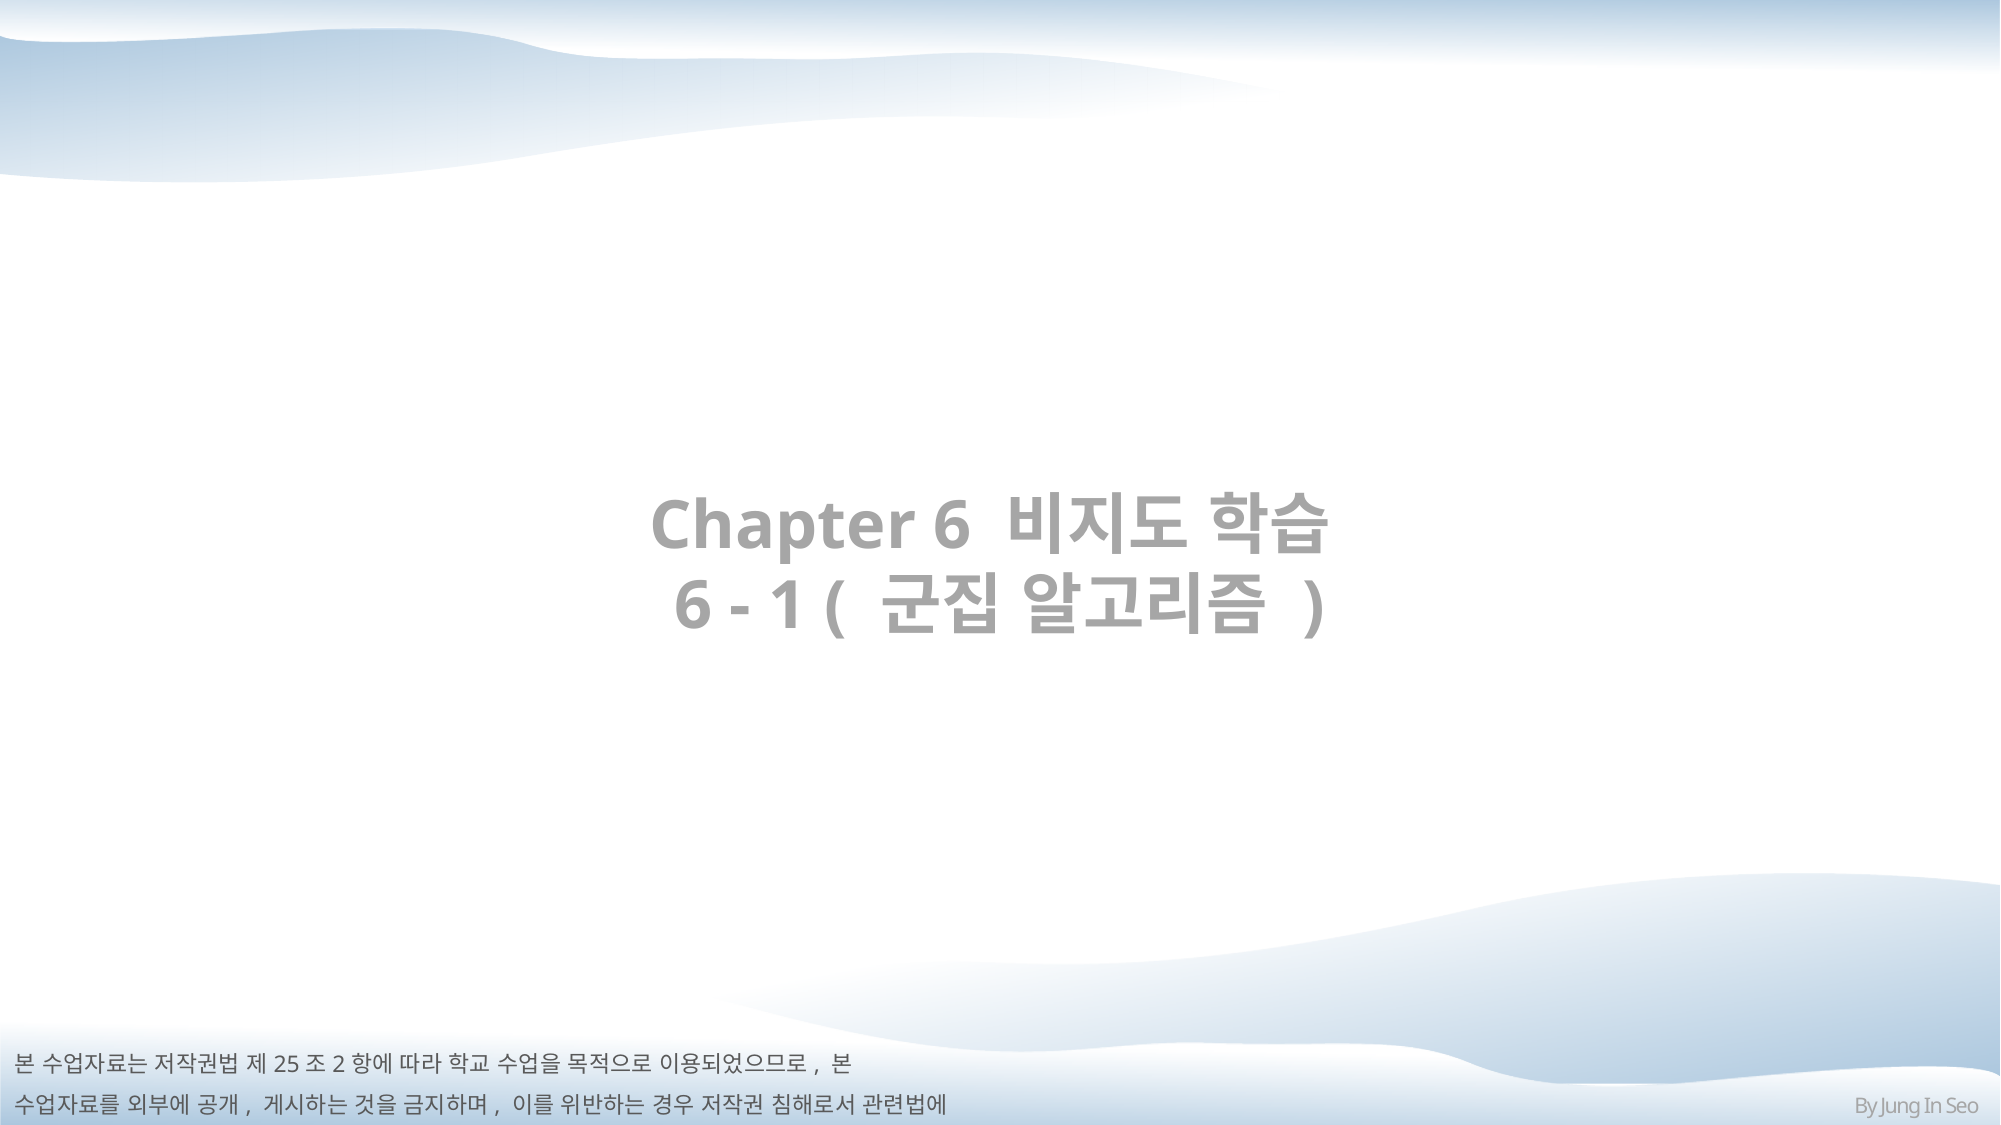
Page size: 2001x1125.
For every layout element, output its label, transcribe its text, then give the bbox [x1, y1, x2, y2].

text_box 본 수업자료는 저작권법 제25조2항에 따라 학교 수업을 목적으로 이용되었으므로, 본 수업자료를 외부에 공개, 게시하는 것을 금지하며, 이를 위반하는 경우 저작권 침해로서 관련법에 따라 처벌될 수 있습니다. [0, 1028, 977, 1125]
text_box Chapter 6 비지도 학습 6 - 1 ( 군집 알고리즘 ) [583, 474, 1417, 649]
